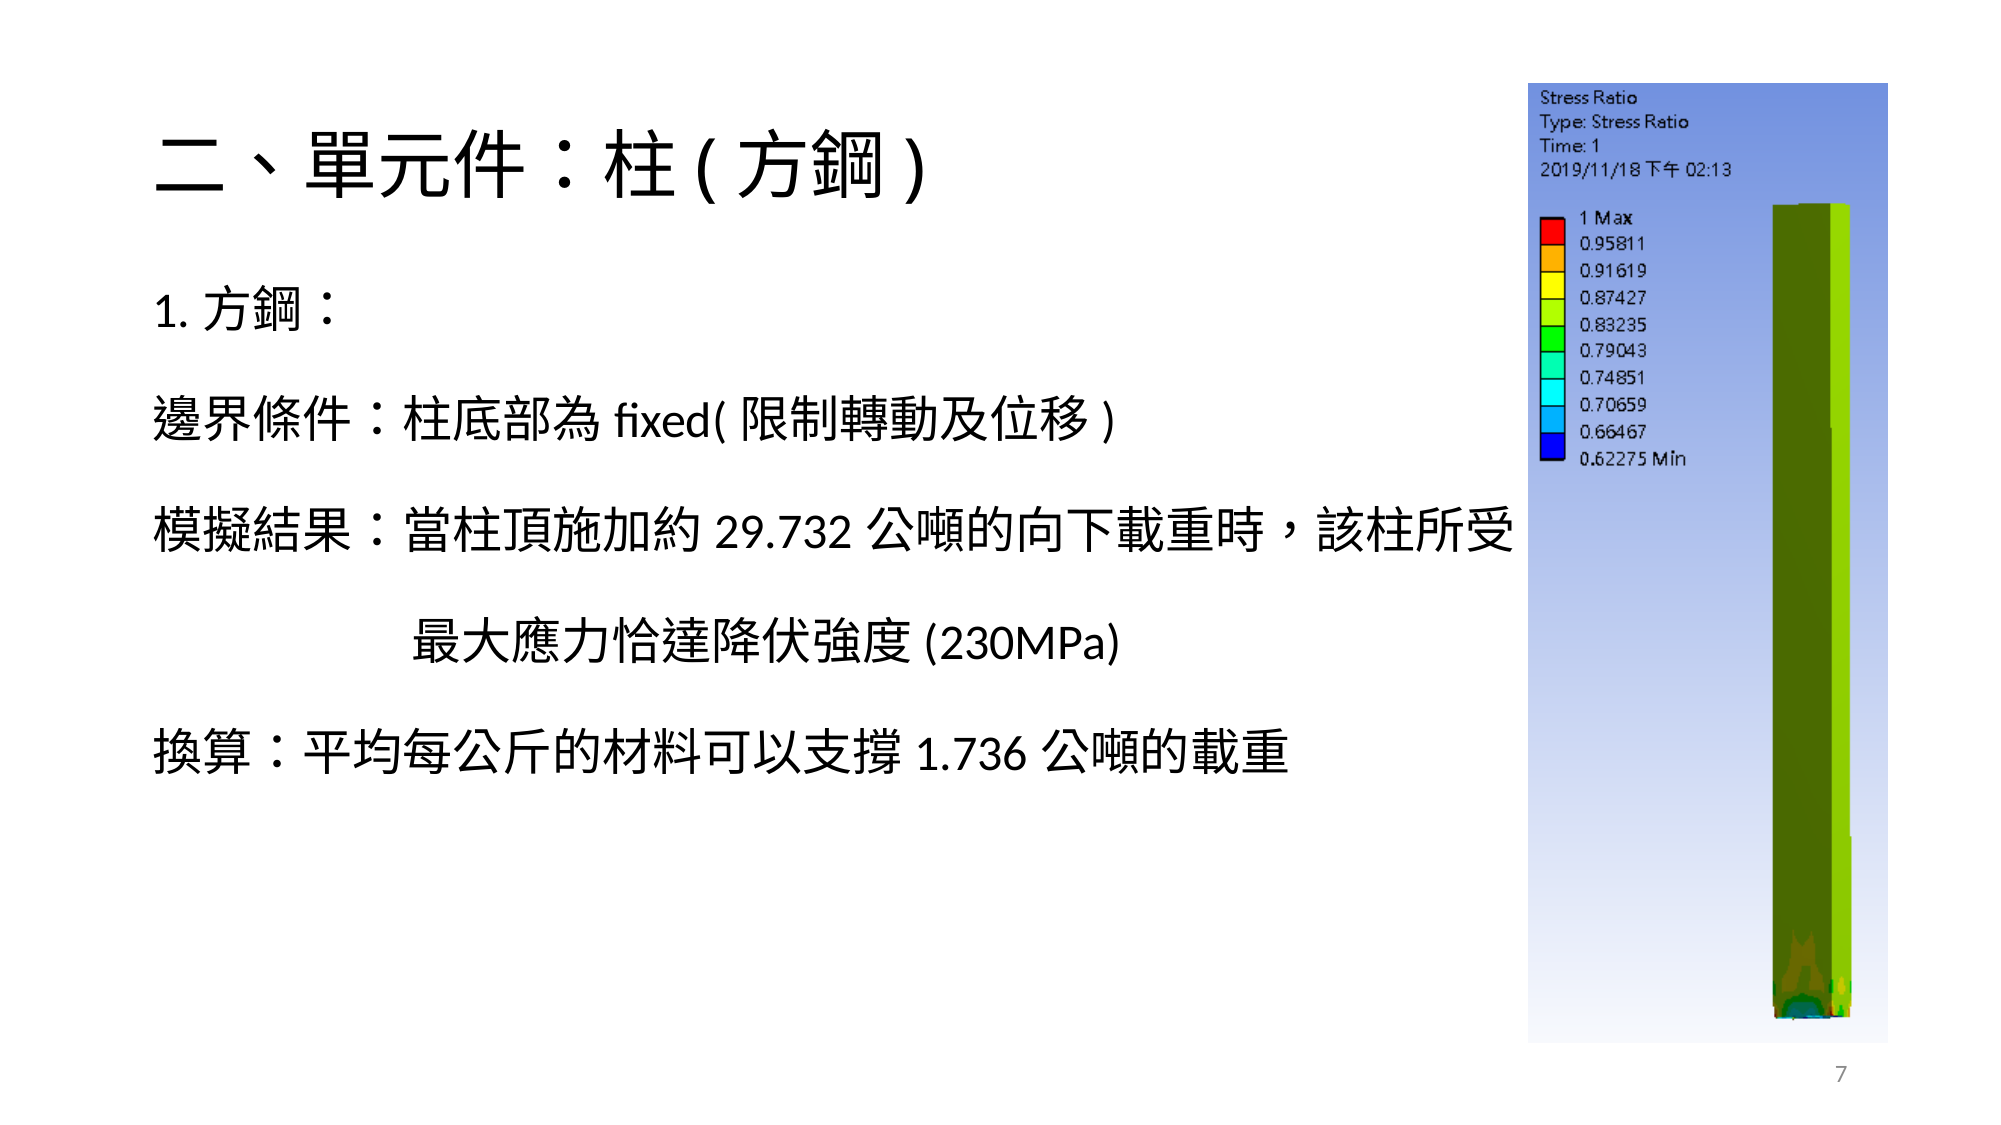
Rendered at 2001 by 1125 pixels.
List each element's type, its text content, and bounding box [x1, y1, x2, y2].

list 1.方鋼： 邊界條件：柱底部為fixed(限制轉動及位移) 模擬結果：當柱頂施加約29.732公噸的向下載重時，該柱所受 最大應力恰達降伏強度(230MPa) 換算：平均每公斤的材料可以支撐1.736公噸的載重 [137, 239, 1528, 1043]
slide_number 7 [1412, 1042, 1863, 1103]
title 二、單元件：柱(方鋼) [137, 59, 1863, 239]
picture [1528, 83, 1888, 1043]
